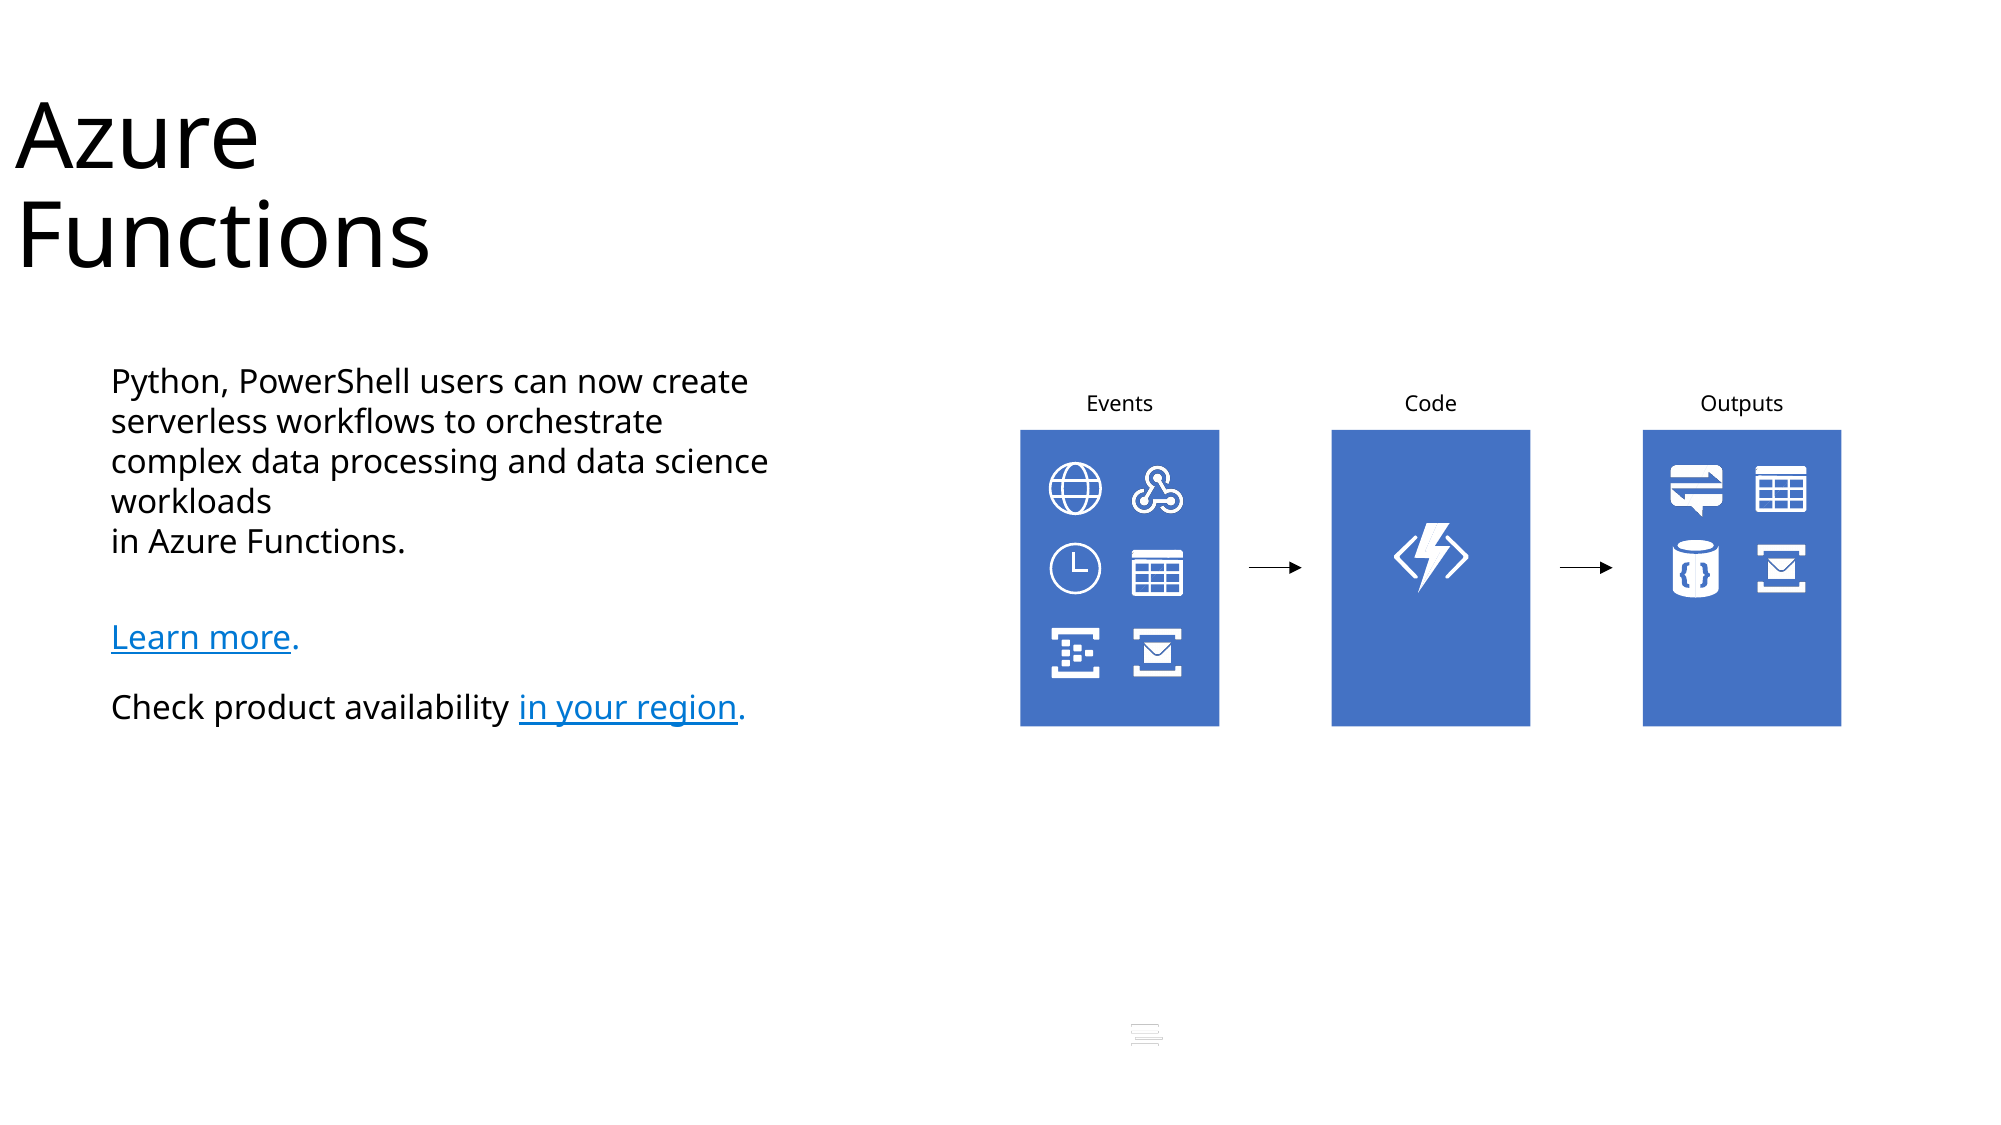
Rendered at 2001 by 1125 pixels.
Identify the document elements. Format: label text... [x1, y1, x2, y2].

text_box [1331, 429, 1531, 727]
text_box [1755, 466, 1807, 512]
text_box Outputs [1622, 374, 1863, 751]
text_box Code [1310, 374, 1551, 751]
text_box Events [999, 374, 1240, 751]
picture [1393, 523, 1469, 593]
picture [1129, 1018, 1164, 1053]
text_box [1672, 537, 1719, 598]
picture [1130, 625, 1185, 680]
text_box [1050, 543, 1100, 594]
text_box [1050, 463, 1101, 514]
text_box [1020, 429, 1220, 727]
picture [1131, 463, 1184, 516]
text_box Python, PowerShell users can now create serverless workflows to orchestrate complex data processing and data science workloads in Azure Functions. Learn more. Check product availability in your region. [95, 304, 818, 961]
picture [1753, 541, 1809, 596]
title Azure Functions [0, 75, 683, 303]
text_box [1131, 549, 1183, 596]
text_box [1642, 429, 1842, 727]
picture [1666, 460, 1727, 521]
picture [1051, 627, 1100, 679]
